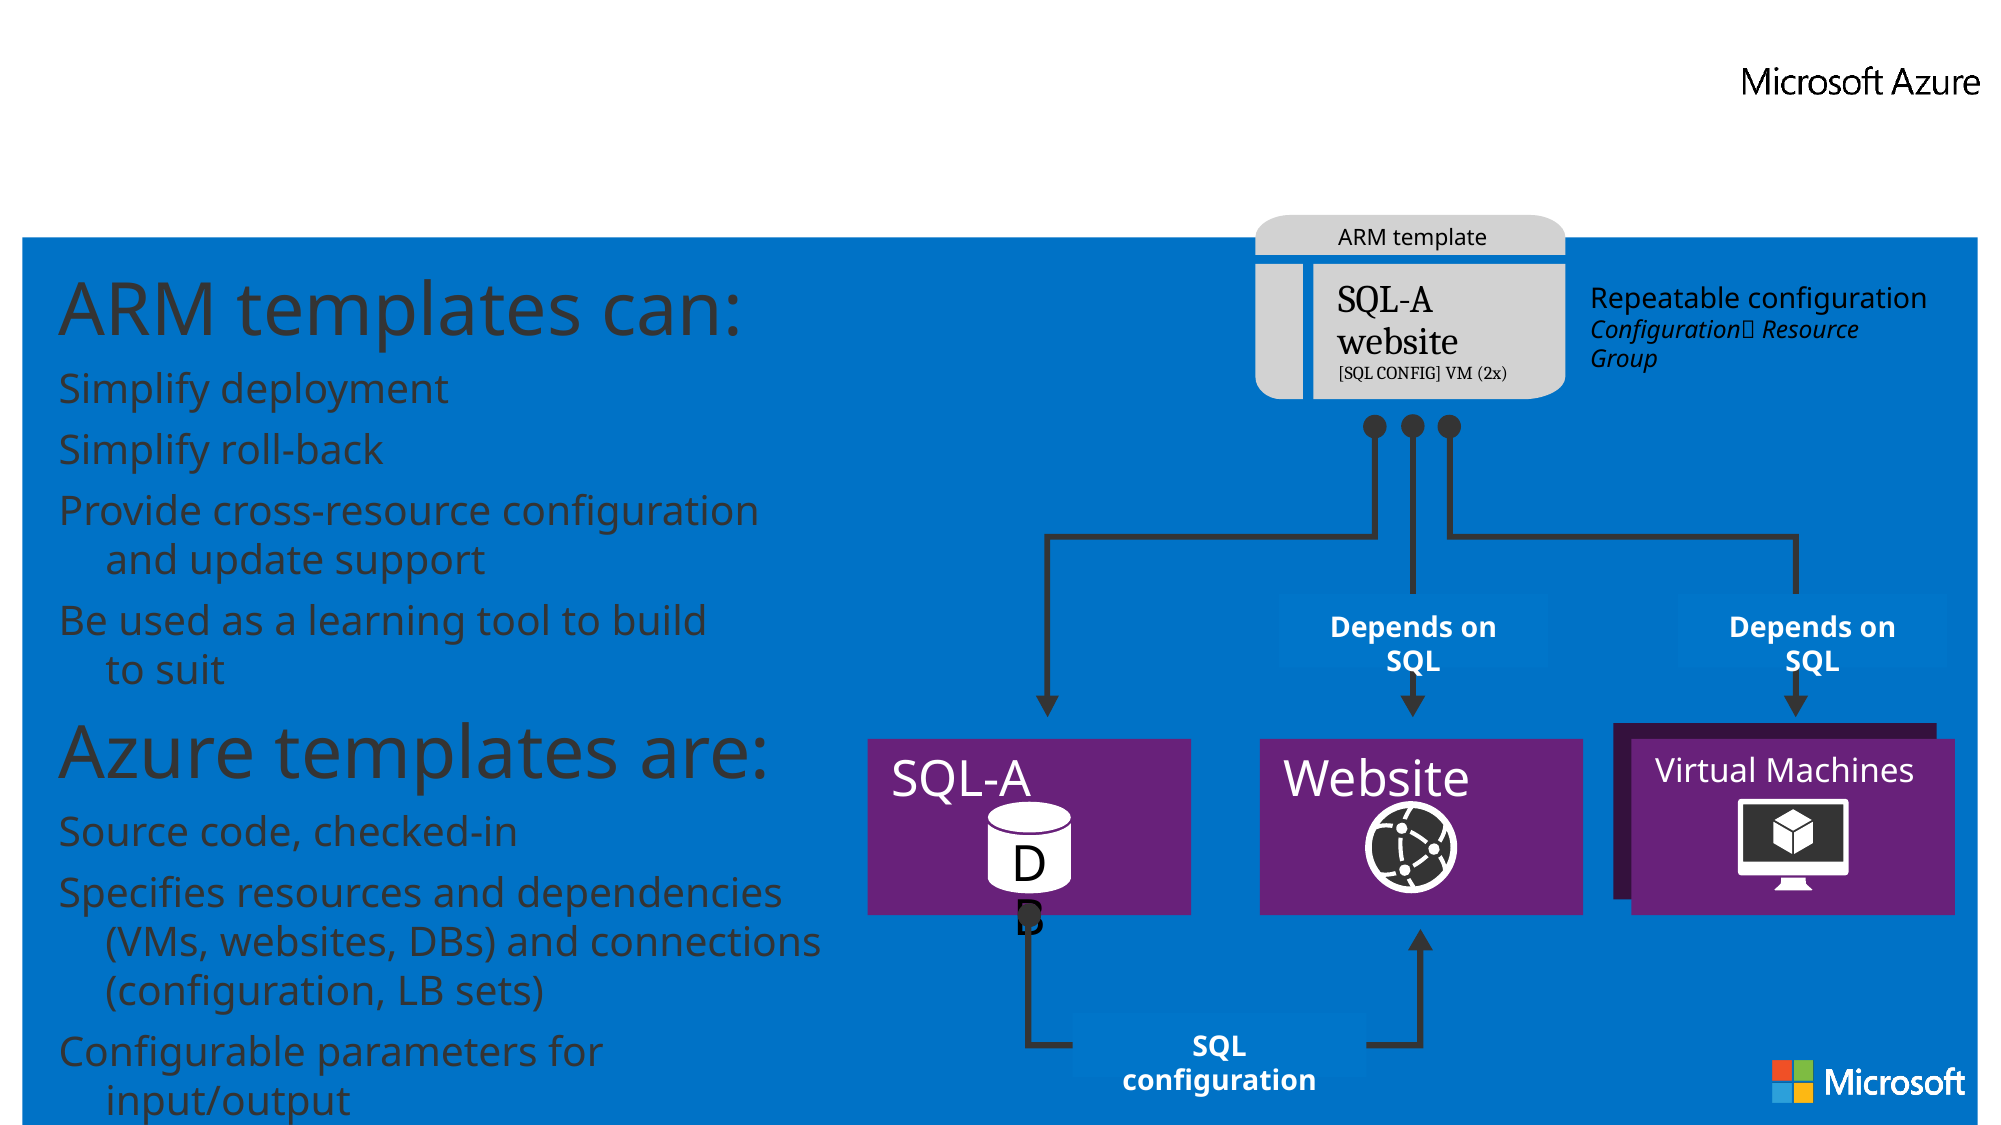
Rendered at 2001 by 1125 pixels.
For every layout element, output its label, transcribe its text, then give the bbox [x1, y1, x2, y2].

picture [1724, 49, 1998, 113]
list ARM templates can: Simplify deployment Simplify roll-back Provide cross-resource configuration and update support Be used as a learning tool to build to suit Azure templates are: Source code, checked-in Specifies resources and dependencies (VMs, websites, DBs) and connections (configuration, LB sets) Configurable parameters for input/output [43, 254, 848, 1079]
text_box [867, 214, 1956, 1078]
picture [1772, 1060, 1965, 1103]
